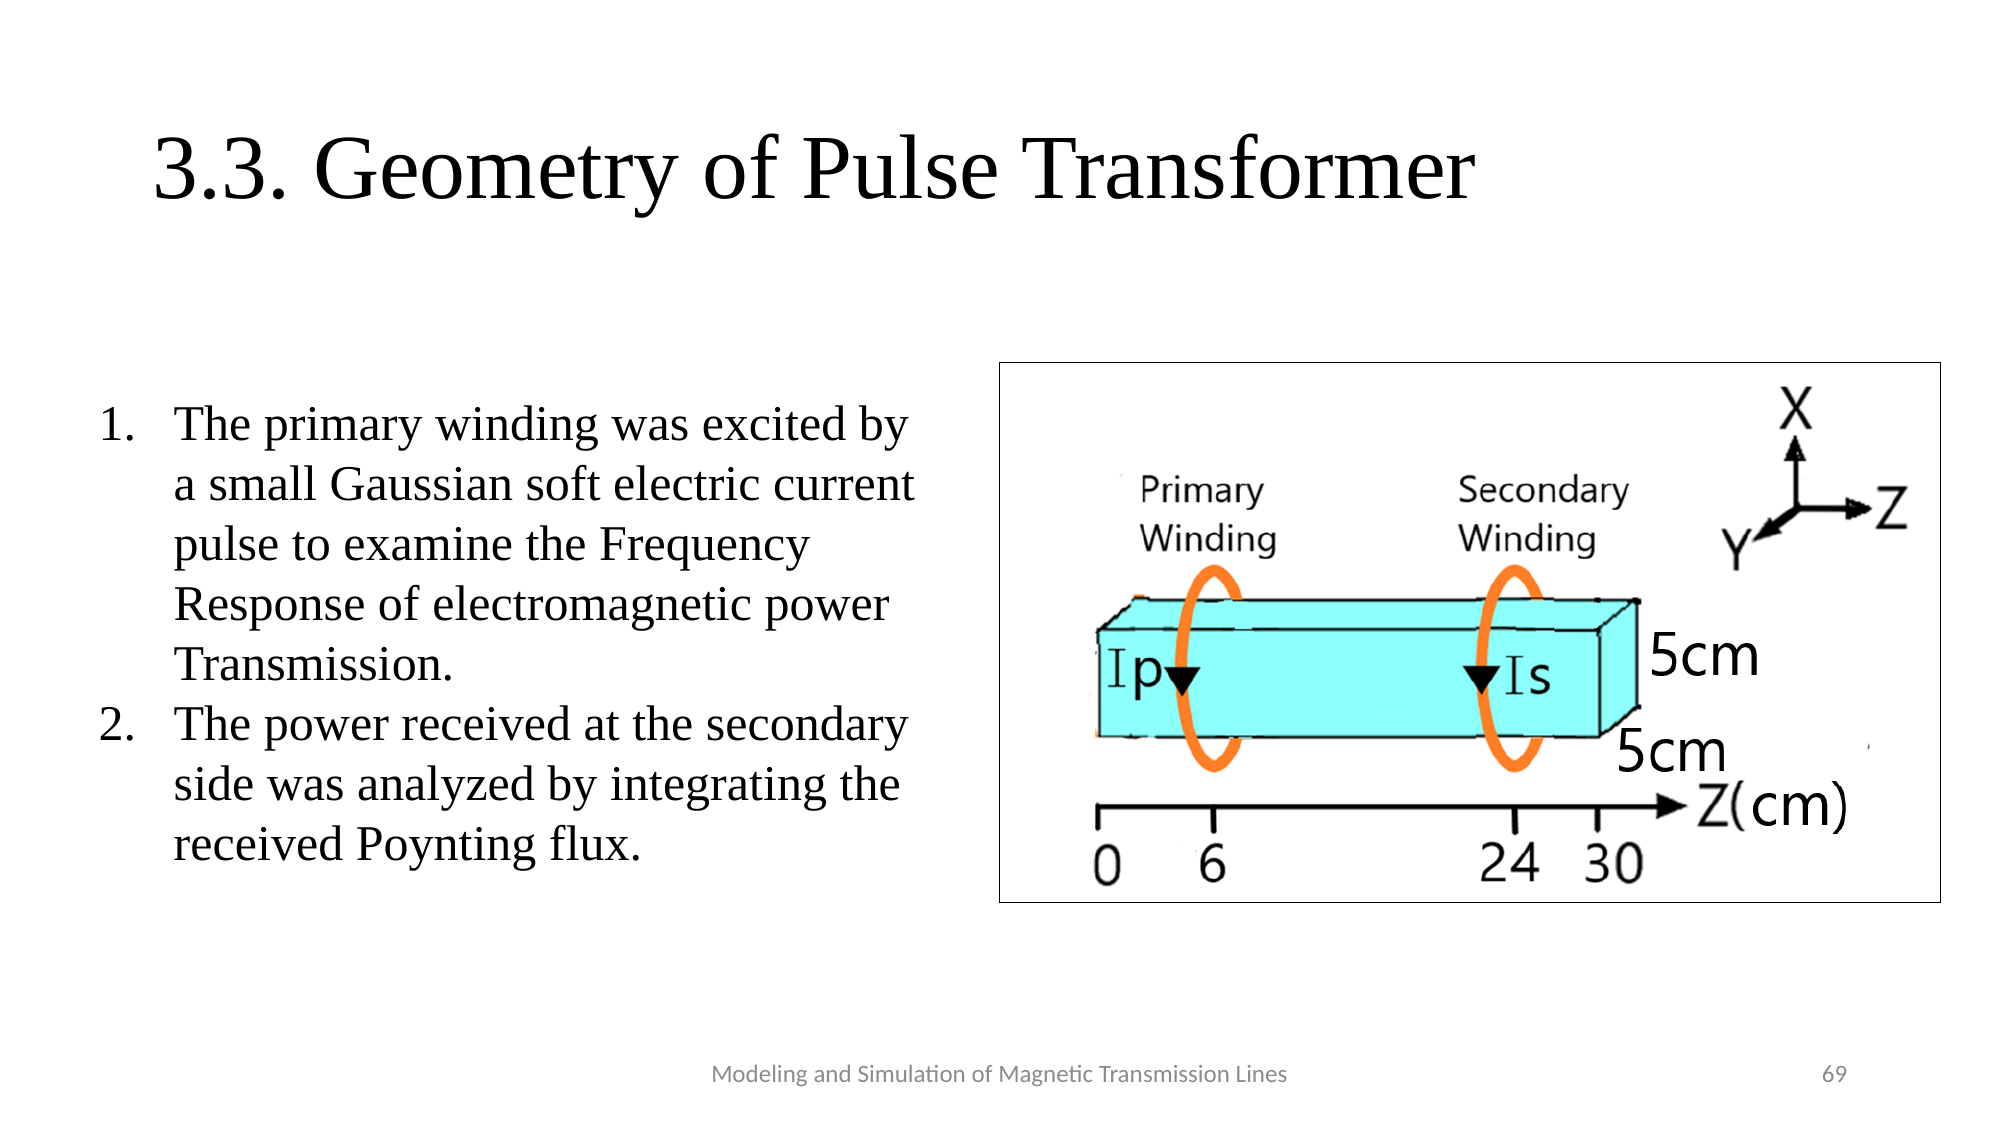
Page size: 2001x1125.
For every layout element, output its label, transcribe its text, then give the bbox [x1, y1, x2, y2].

footer Modeling and Simulation of Magnetic Transmission Lines [662, 1042, 1338, 1103]
title 3.3. Geometry of Pulse Transformer [137, 59, 1863, 278]
text_box The primary winding was excited by a small Gaussian soft electric current pulse to examine the Frequency Response of electromagnetic power Transmission. The power received at the secondary side was analyzed by integrating the received Poynting flux. [84, 382, 945, 878]
slide_number 69 [1412, 1042, 1863, 1103]
picture [999, 362, 1941, 903]
